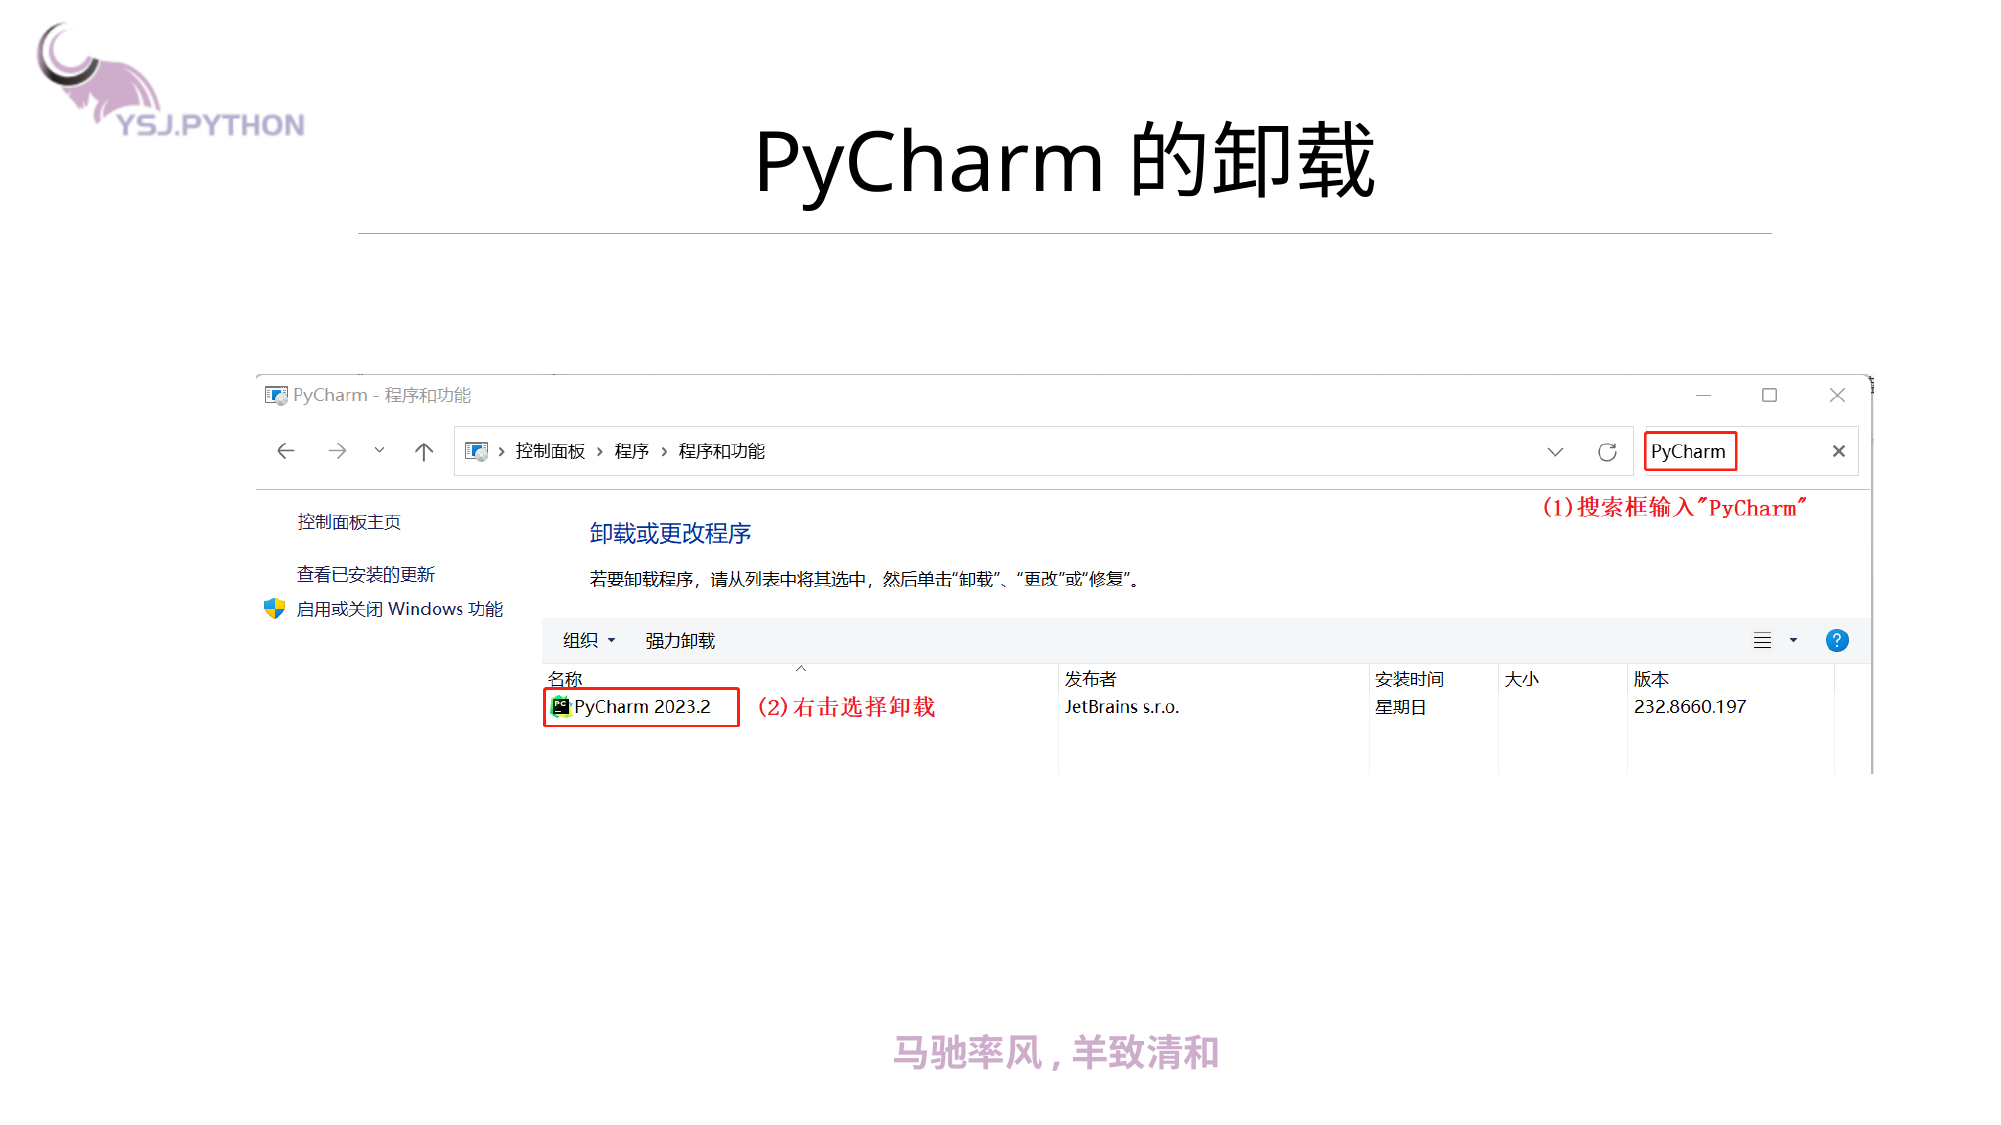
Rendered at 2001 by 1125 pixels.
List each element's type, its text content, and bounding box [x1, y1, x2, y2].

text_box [256, 374, 1874, 774]
picture [0, 0, 346, 159]
text_box 马驰率风,羊致清和 [877, 1021, 1305, 1082]
text_box PyCharm的卸载 [737, 100, 1393, 216]
